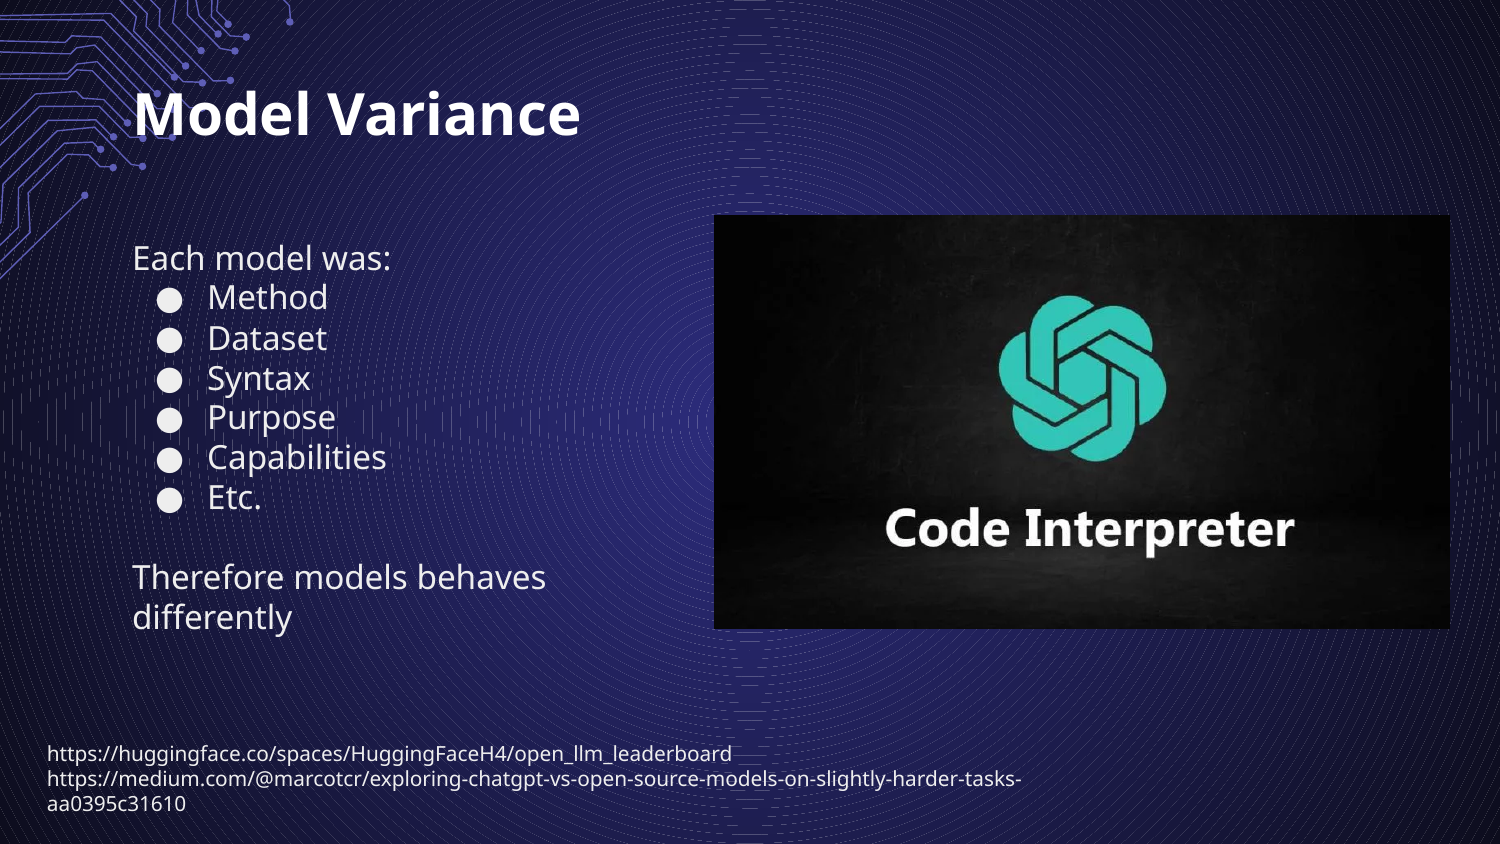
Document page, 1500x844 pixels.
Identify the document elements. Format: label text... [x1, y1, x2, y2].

subtitle https://huggingface.co/spaces/HuggingFaceH4/open_llm_leaderboard https://medium.com/@marcotcr/exploring-chatgpt-vs-open-source-models-on-slightly-harder-tasks-aa0395c31610 [31, 725, 1045, 844]
title Model Variance [116, 89, 1383, 134]
list Each model was: Method Dataset Syntax Purpose Capabilities Etc. Therefore models behaves differently [116, 227, 715, 725]
picture [714, 214, 1451, 629]
